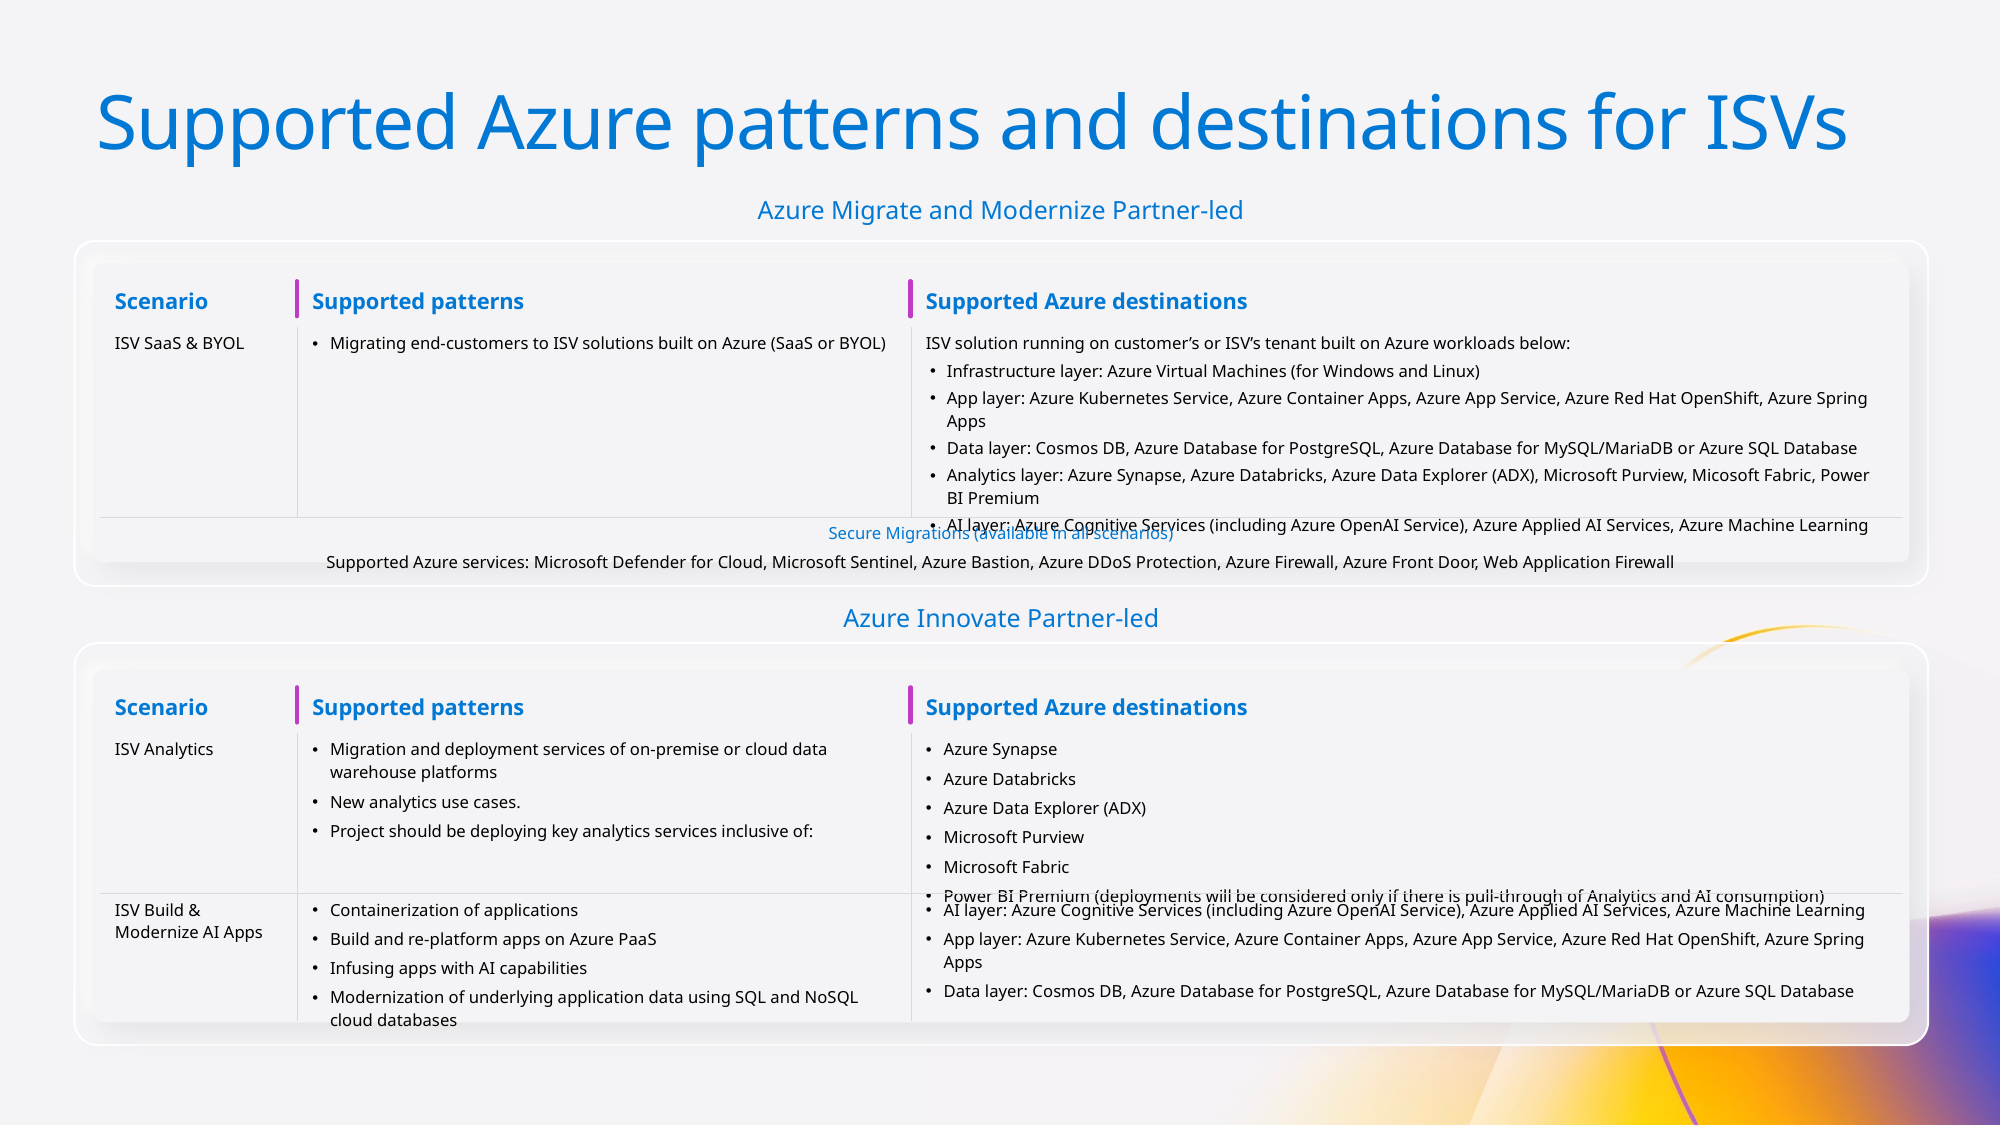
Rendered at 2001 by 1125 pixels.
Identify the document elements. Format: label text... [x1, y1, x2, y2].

picture [924, 519, 2000, 1125]
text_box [74, 240, 1929, 587]
title Supported Azure patterns and destinations for ISVs [96, 75, 1904, 166]
text_box Azure Innovate Partner-led [843, 606, 1160, 634]
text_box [74, 642, 1929, 1046]
text_box Azure Migrate and Modernize Partner-led [757, 198, 1246, 226]
